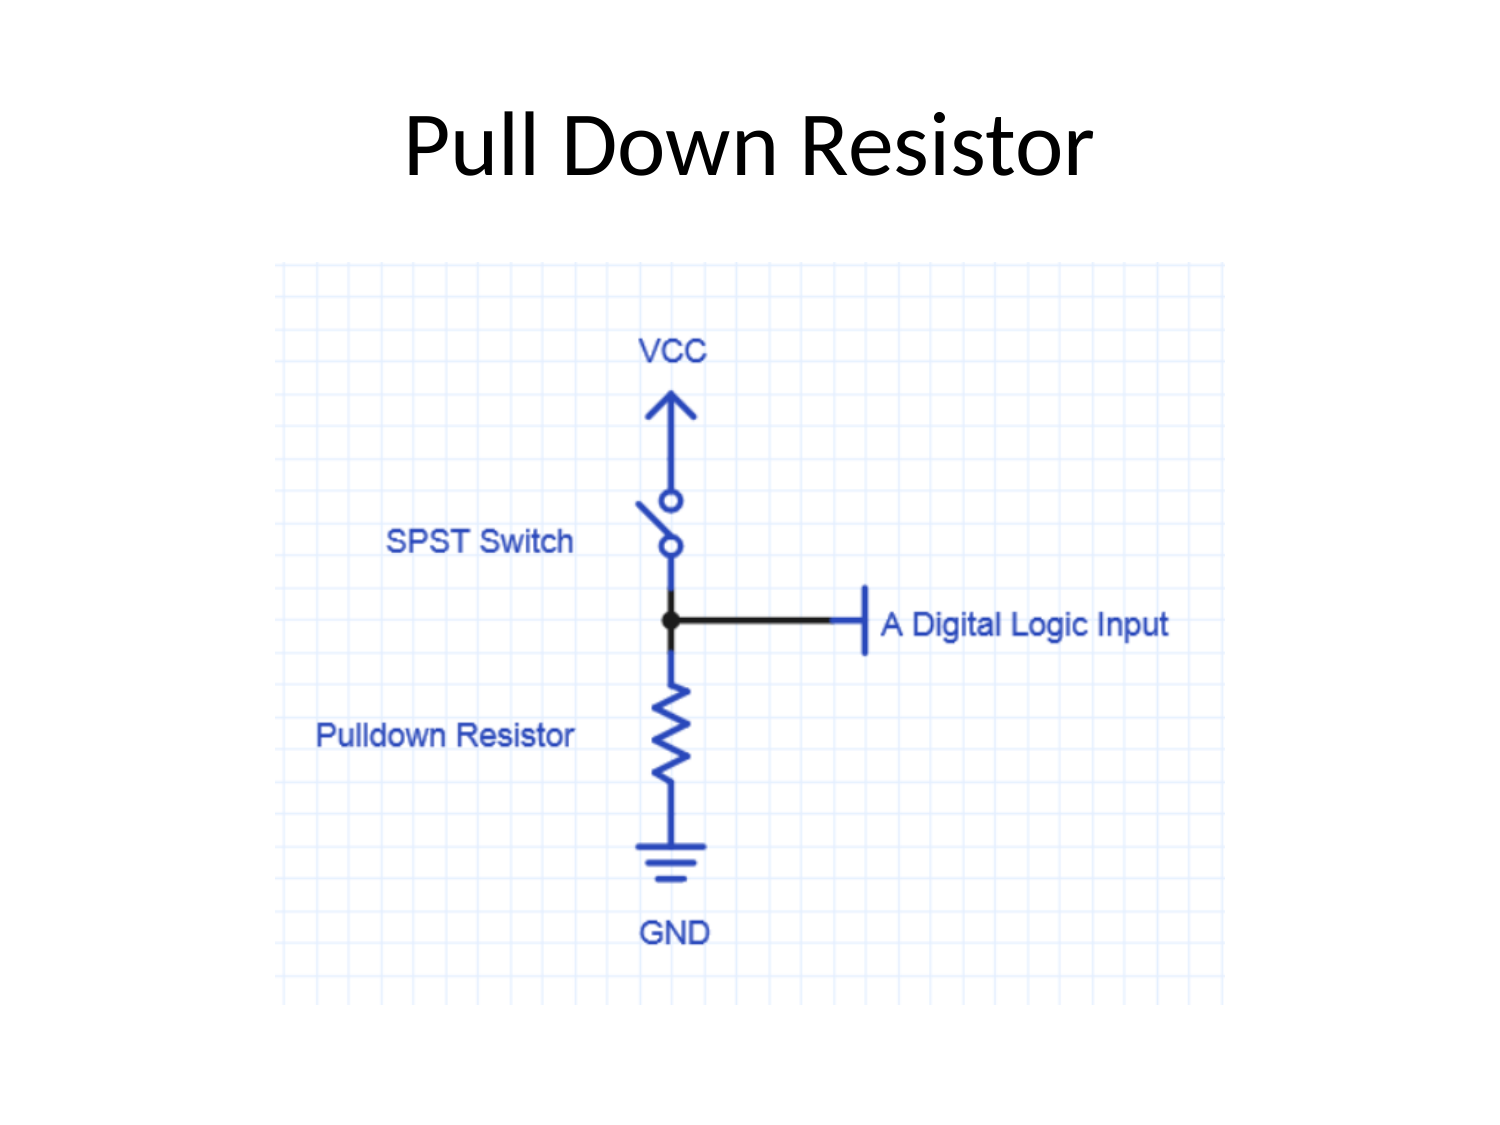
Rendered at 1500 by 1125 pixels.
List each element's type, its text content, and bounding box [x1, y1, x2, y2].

title Pull Down Resistor [75, 45, 1425, 233]
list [275, 262, 1225, 1006]
